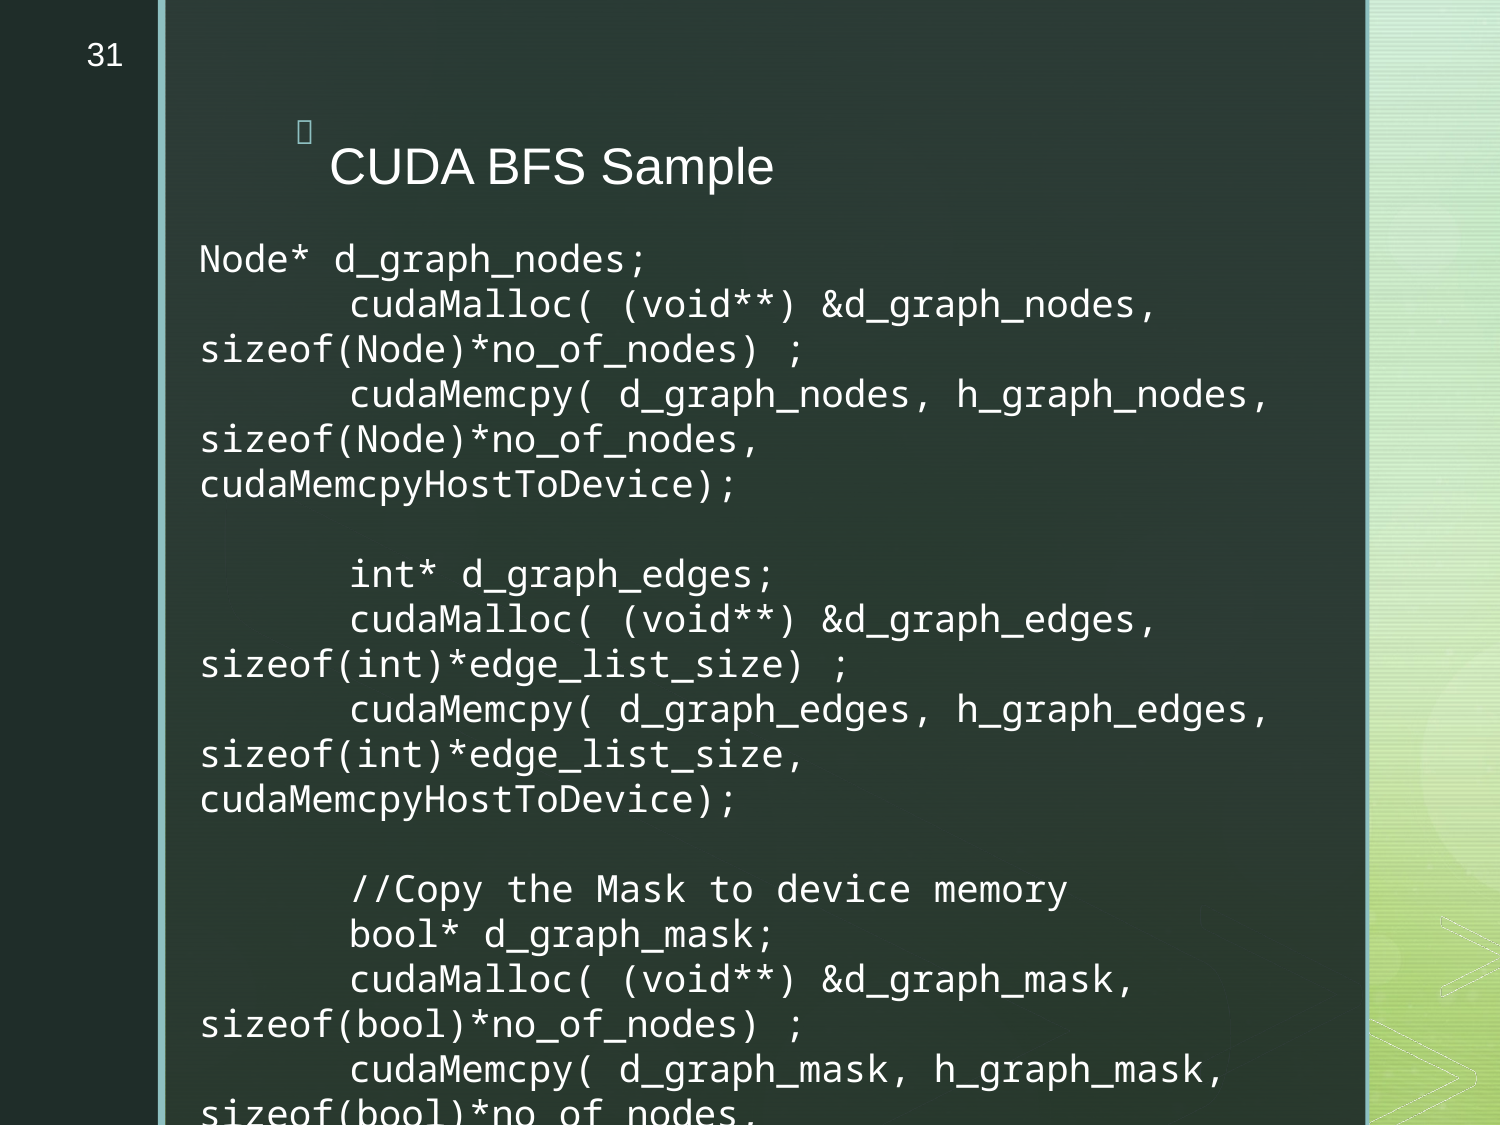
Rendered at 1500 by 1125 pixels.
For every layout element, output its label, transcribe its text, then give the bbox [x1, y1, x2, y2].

slide_number 31 [76, 27, 132, 80]
picture [1370, 0, 1500, 1125]
text_box Node* d_graph_nodes; cudaMalloc( (void**) &d_graph_nodes, sizeof(Node)*no_of_nodes) ; cudaMemcpy( d_graph_nodes, h_graph_nodes, sizeof(Node)*no_of_nodes, cudaMemcpyHostToDevice); int* d_graph_edges; cudaMalloc( (void**) &d_graph_edges, sizeof(int)*edge_list_size) ; cudaMemcpy( d_graph_edges, h_graph_edges, sizeof(int)*edge_list_size, cudaMemcpyHostToDevice); //Copy the Mask to device memory bool* d_graph_mask; cudaMalloc( (void**) &d_graph_mask, sizeof(bool)*no_of_nodes) ; cudaMemcpy( d_graph_mask, h_graph_mask, sizeof(bool)*no_of_nodes, cudaMemcpyHostToDevice); [191, 182, 1302, 1125]
title CUDA BFS Sample [321, 132, 1287, 182]
